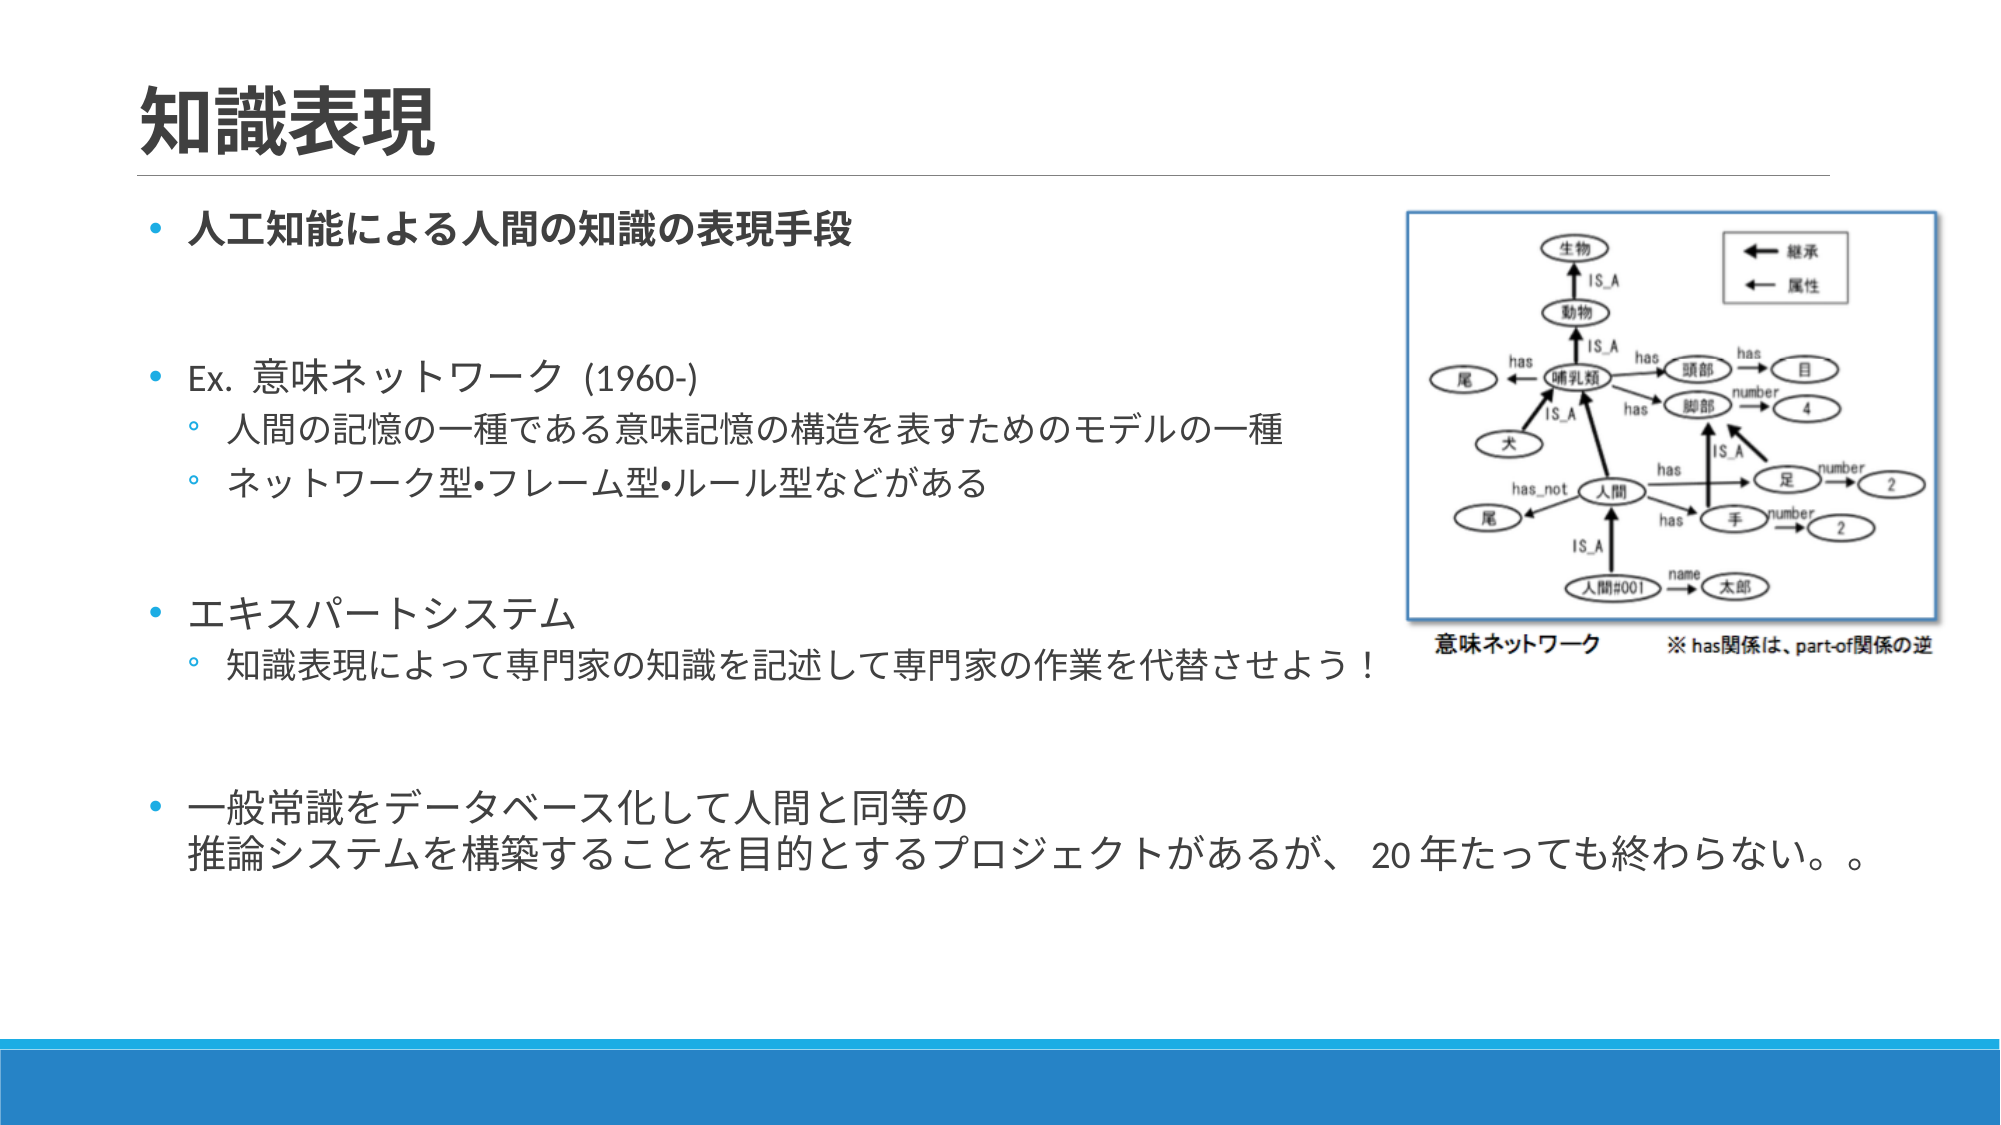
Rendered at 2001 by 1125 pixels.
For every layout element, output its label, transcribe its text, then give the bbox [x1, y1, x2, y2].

picture [1393, 195, 1964, 671]
list 人工知能による人間の知識の表現手段 Ex. 意味ネットワーク (1960-) 人間の記憶の一種である意味記憶の構造を表すためのモデルの一種 ネットワーク型・フレーム型・ルール型などがある エキスパートシステム 知識表現によって専門家の知識を記述して専門家の作業を代替させよう！ 一般常識をデータベース化して人間と同等の 推論システムを構築することを目的とするプロジェクトがあるが、20年たっても終わらない。。 [132, 196, 1849, 933]
title 知識表現 [124, 52, 1840, 173]
